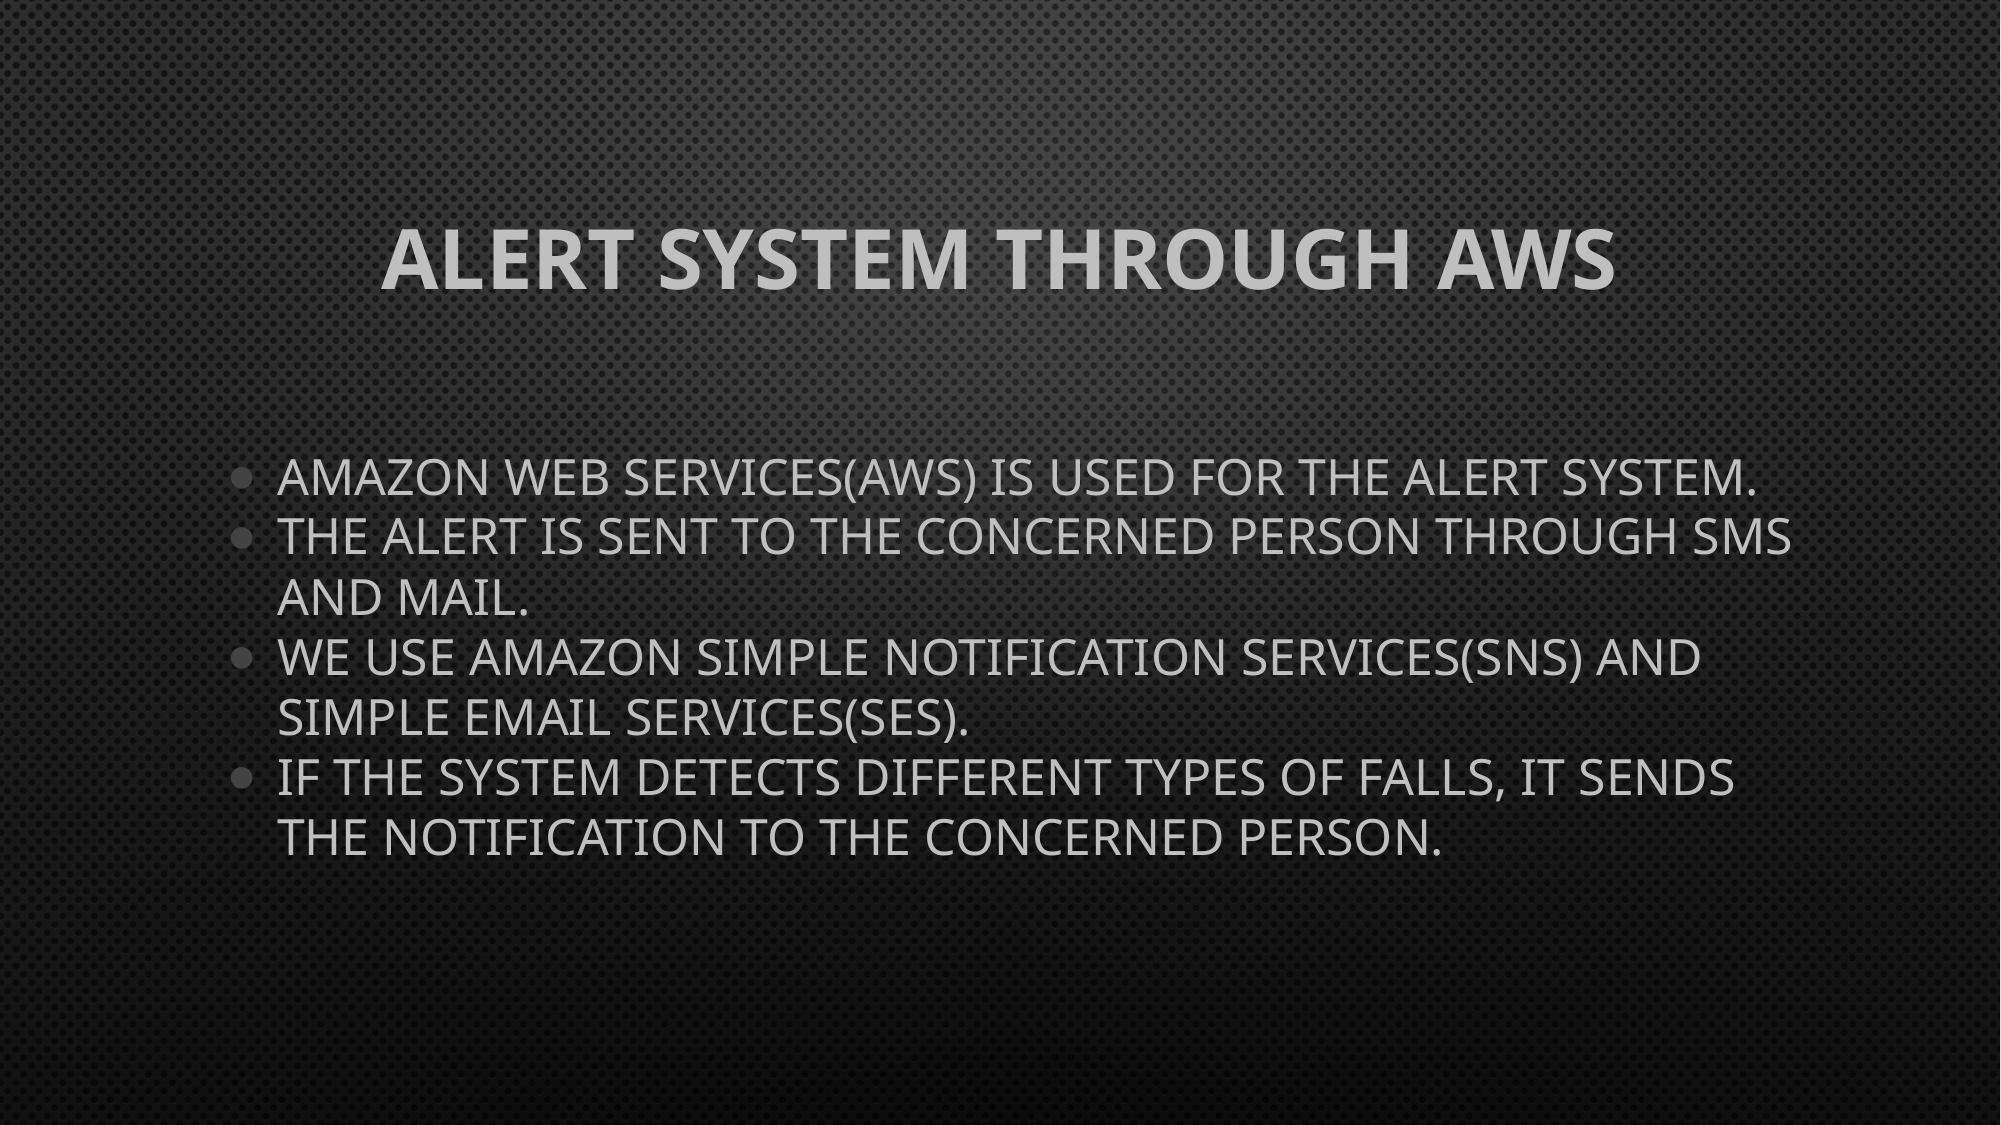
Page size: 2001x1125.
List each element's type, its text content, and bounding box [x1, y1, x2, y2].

title ALERT SYSTEM THROUGH AWS [187, 99, 1813, 413]
list Amazon web services(AWS) is used for the alert system. The alert is sent to the concerned person through SMS and mail. We use Amazon Simple notification services(SNS) and Simple email services(SES). If the system detects different types of falls, it sends the notification to the concerned person. [187, 437, 1813, 950]
